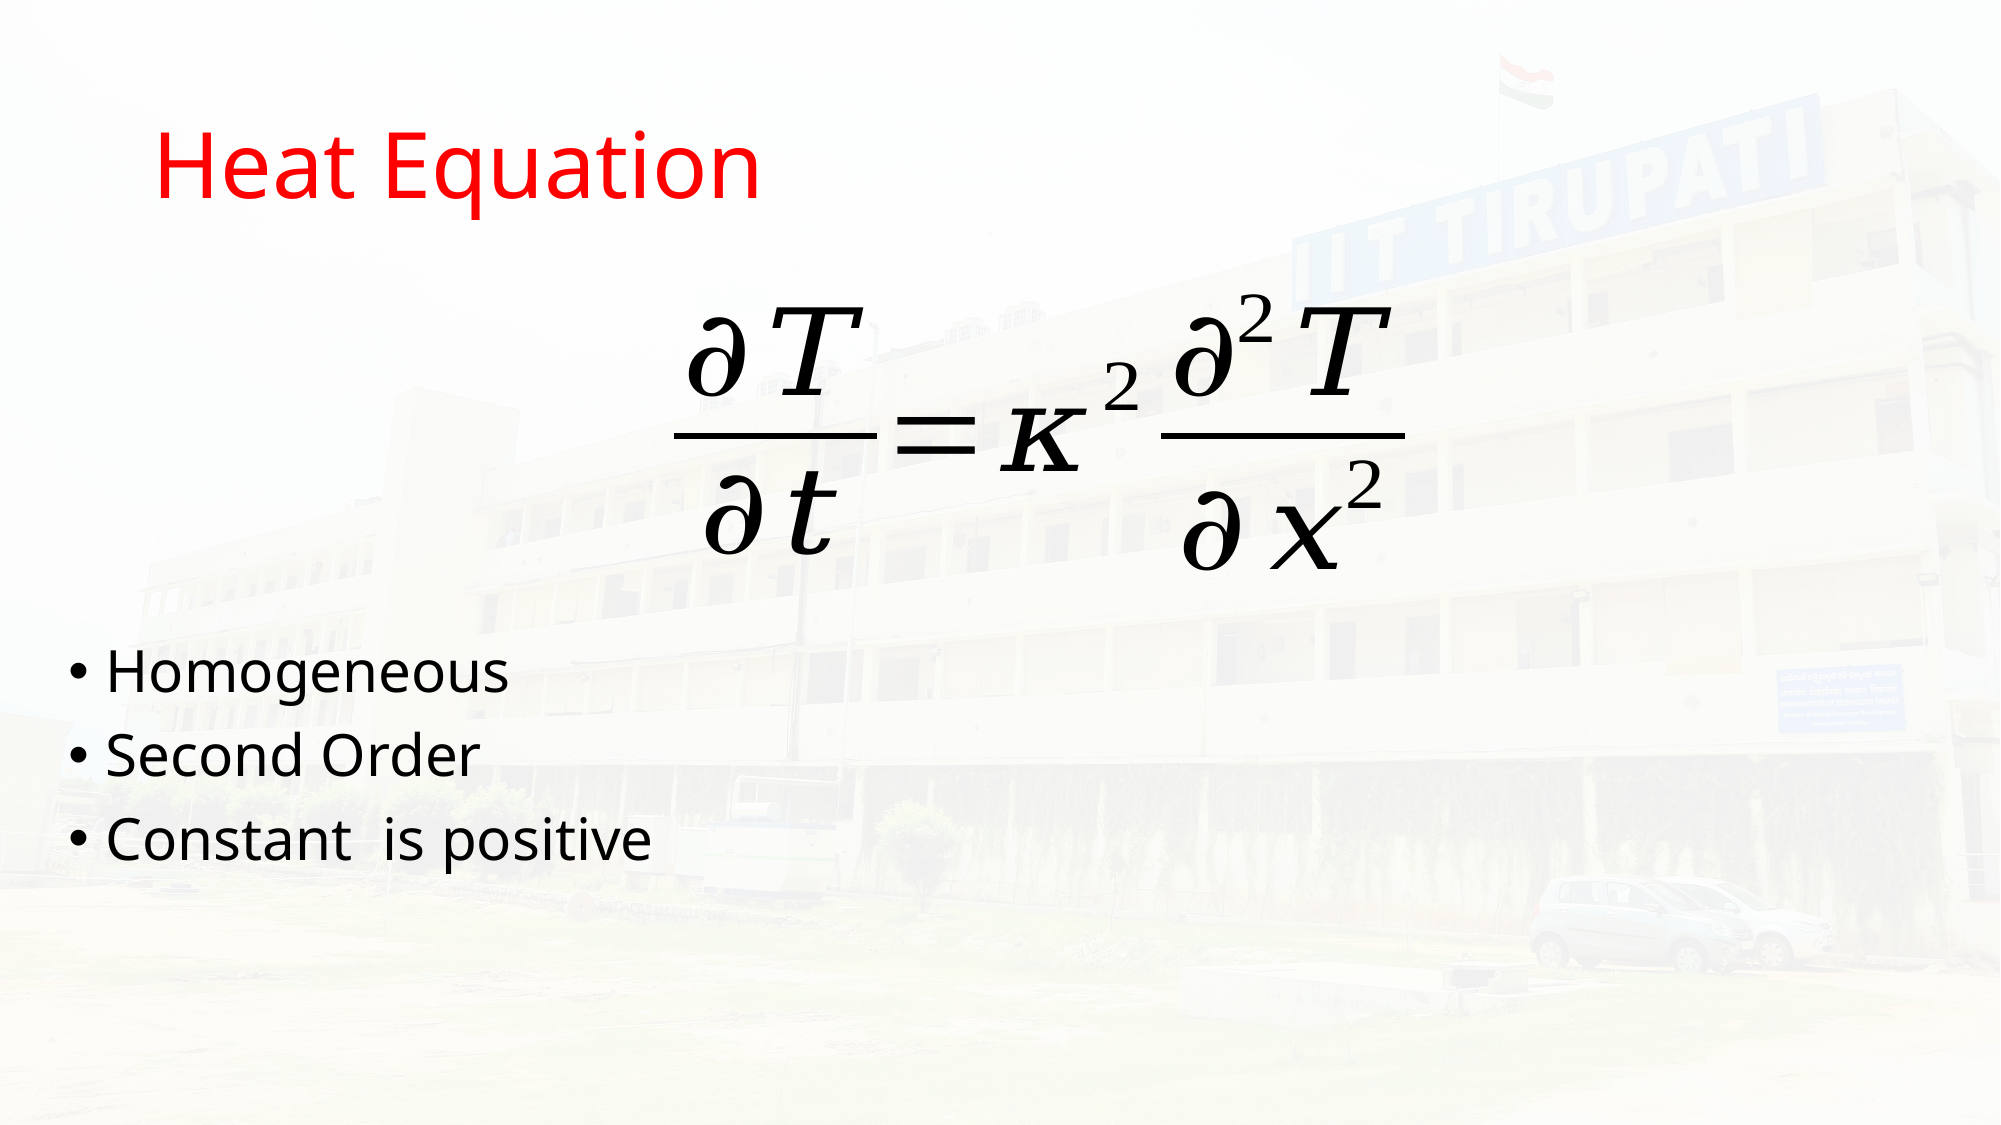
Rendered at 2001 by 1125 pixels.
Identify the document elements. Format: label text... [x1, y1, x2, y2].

title Heat Equation [137, 59, 1863, 278]
